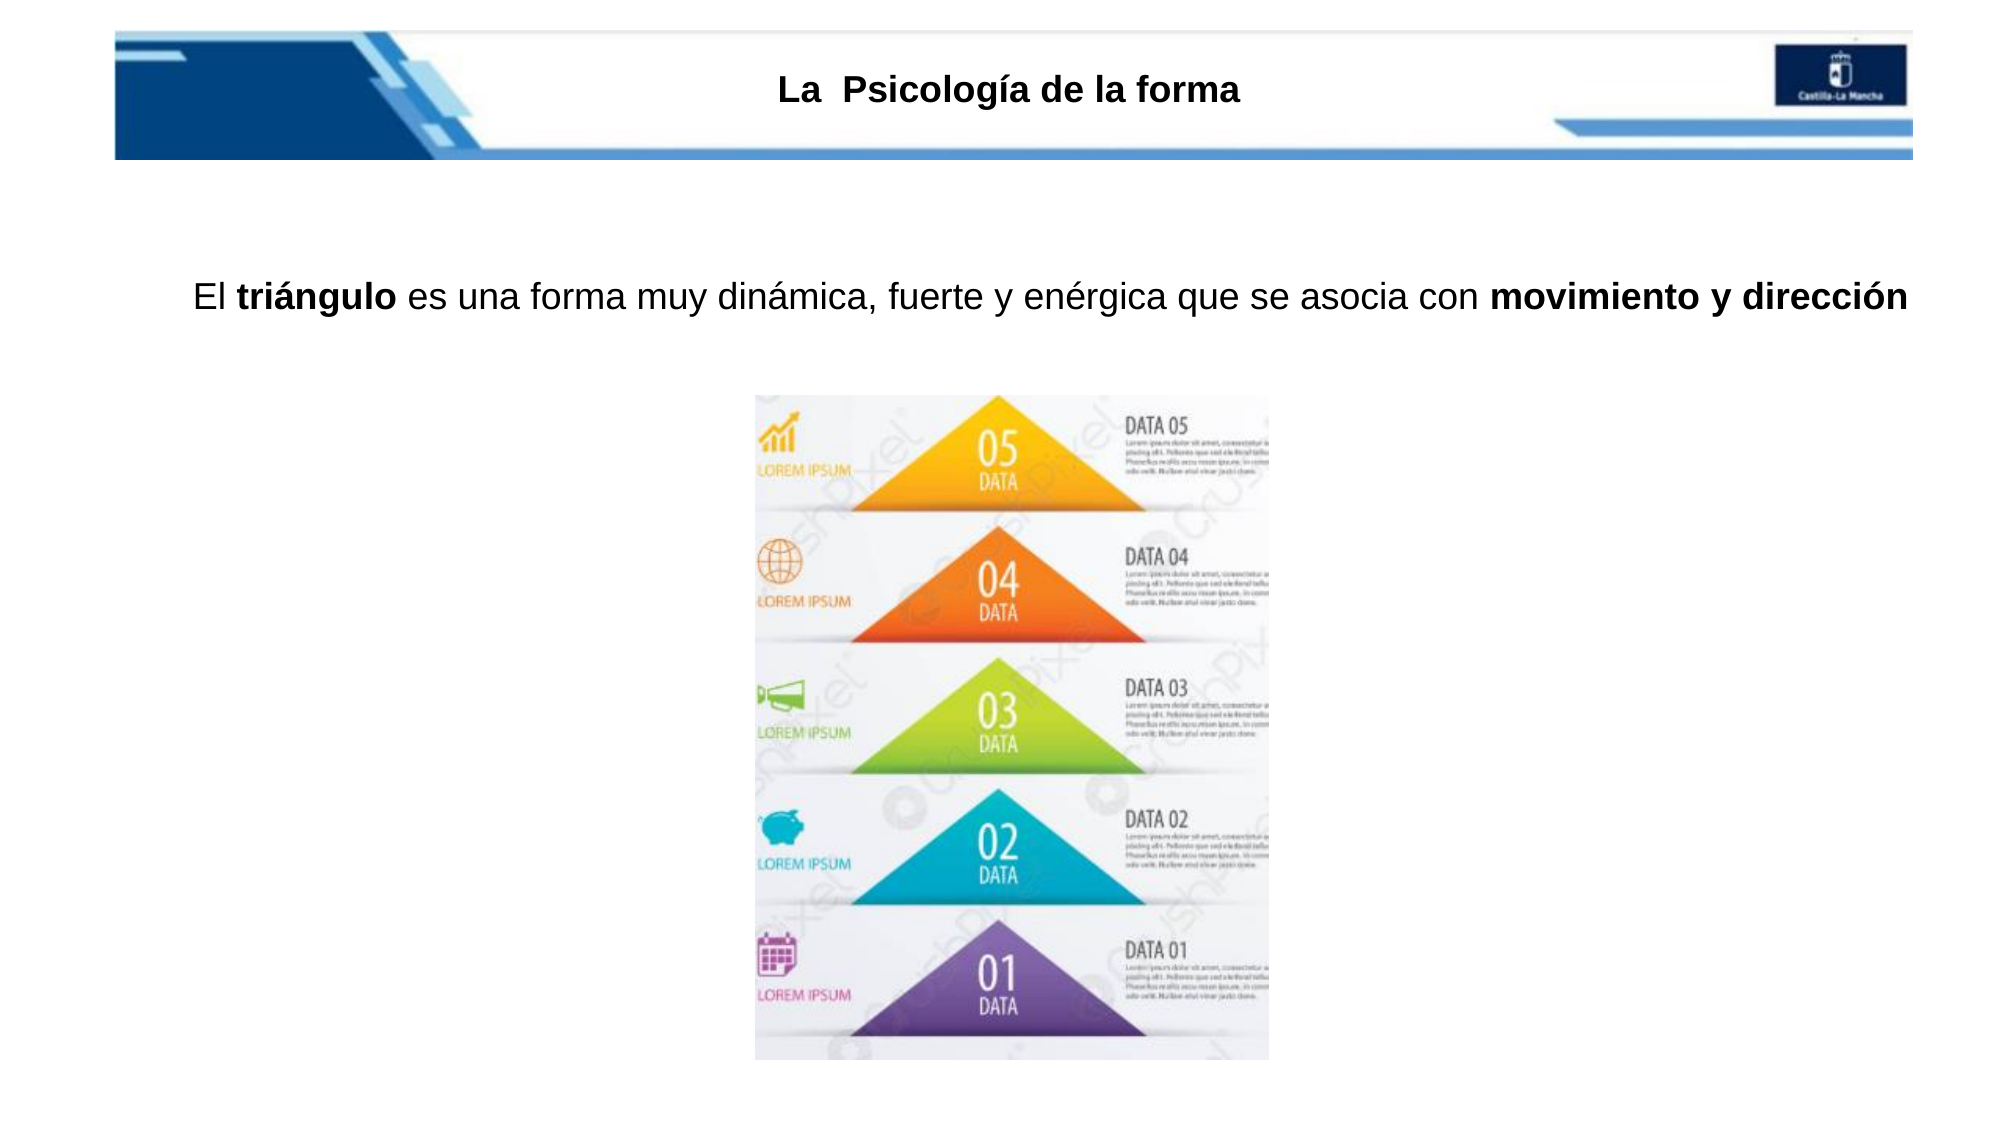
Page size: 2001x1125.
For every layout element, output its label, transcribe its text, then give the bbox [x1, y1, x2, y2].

picture [755, 395, 1269, 1060]
text_box El triángulo es una forma muy dinámica, fuerte y enérgica que se asocia con movimiento y dirección [177, 264, 1926, 325]
picture [114, 30, 1913, 161]
